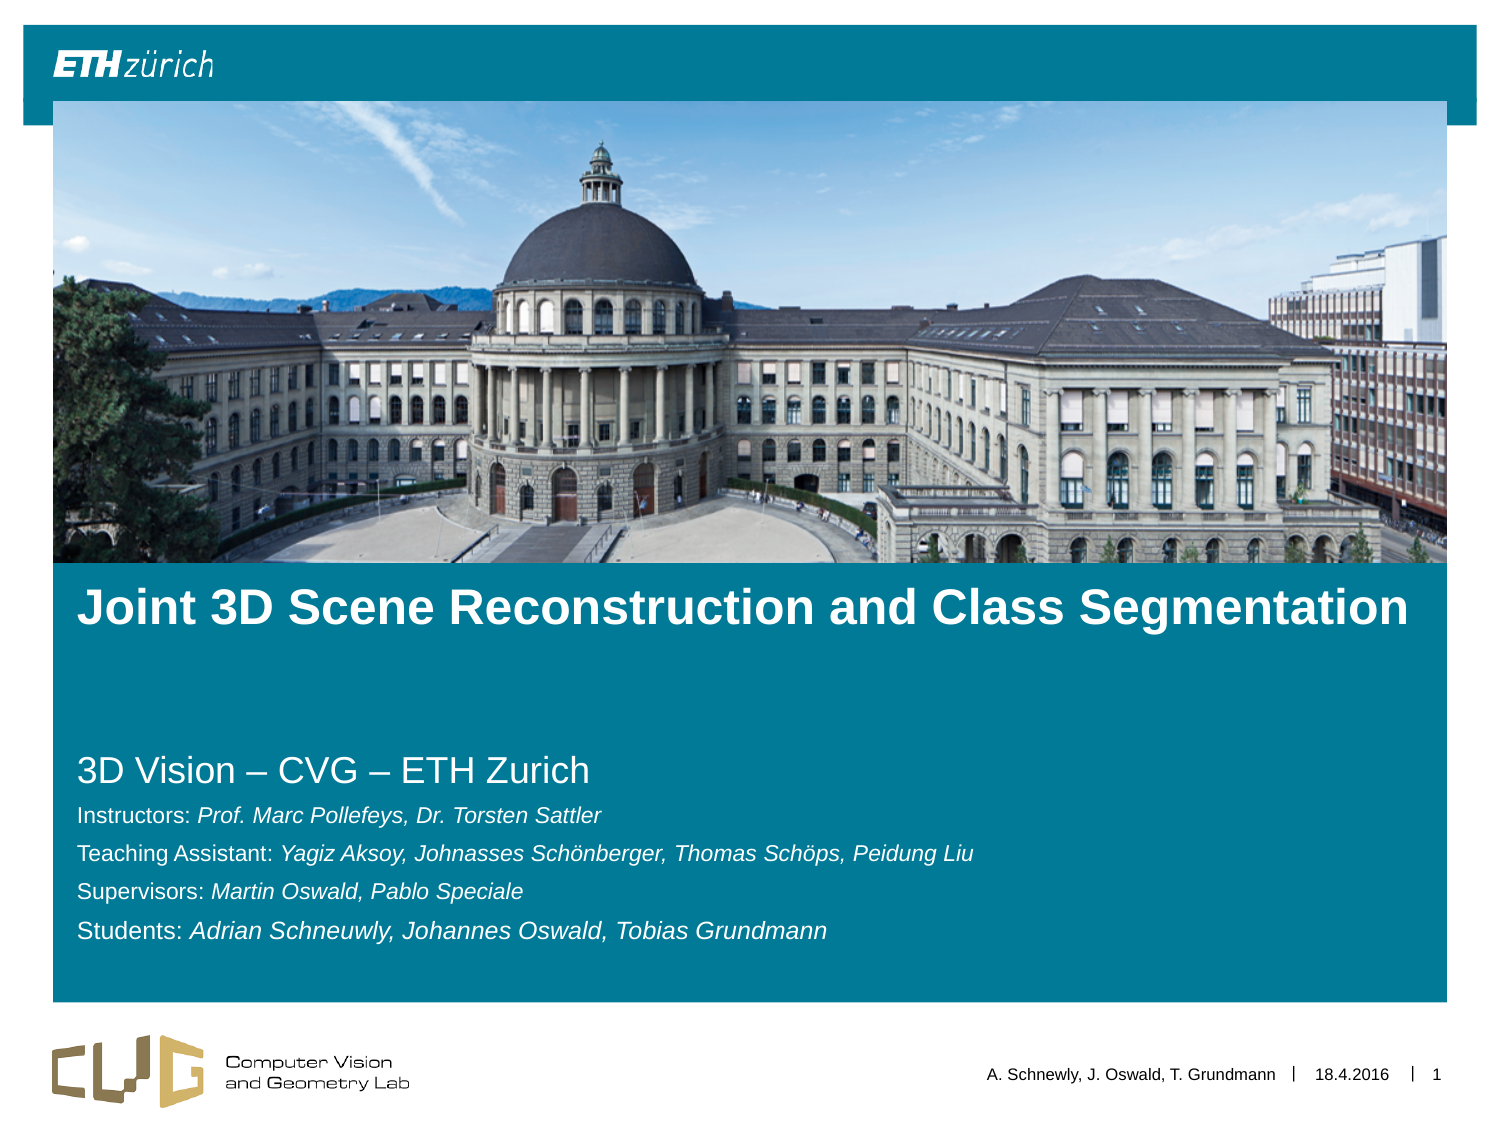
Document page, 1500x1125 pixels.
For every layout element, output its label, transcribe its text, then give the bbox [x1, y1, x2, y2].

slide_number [1302, 1034, 1403, 1112]
picture [52, 102, 1448, 562]
title Joint 3D Scene Reconstruction and Class Segmentation [53, 570, 1447, 752]
slide_number 1 [1415, 1034, 1459, 1112]
picture [52, 1035, 409, 1108]
subtitle 3D Vision – CVG – ETH Zurich Instructors: Prof. Marc Pollefeys, Dr. Torsten Sattler Teaching Assistant: Yagiz Aksoy, Johnasses Schönberger, Thomas Schöps, Peidung Liu Supervisors: Martin Oswald, Pablo Speciale Students: Adrian Schneuwly, Johannes Oswald, Tobias Grundmann [53, 752, 1447, 1003]
footer A. Schnewly, J. Oswald, T. Grundmann [750, 1034, 1277, 1112]
